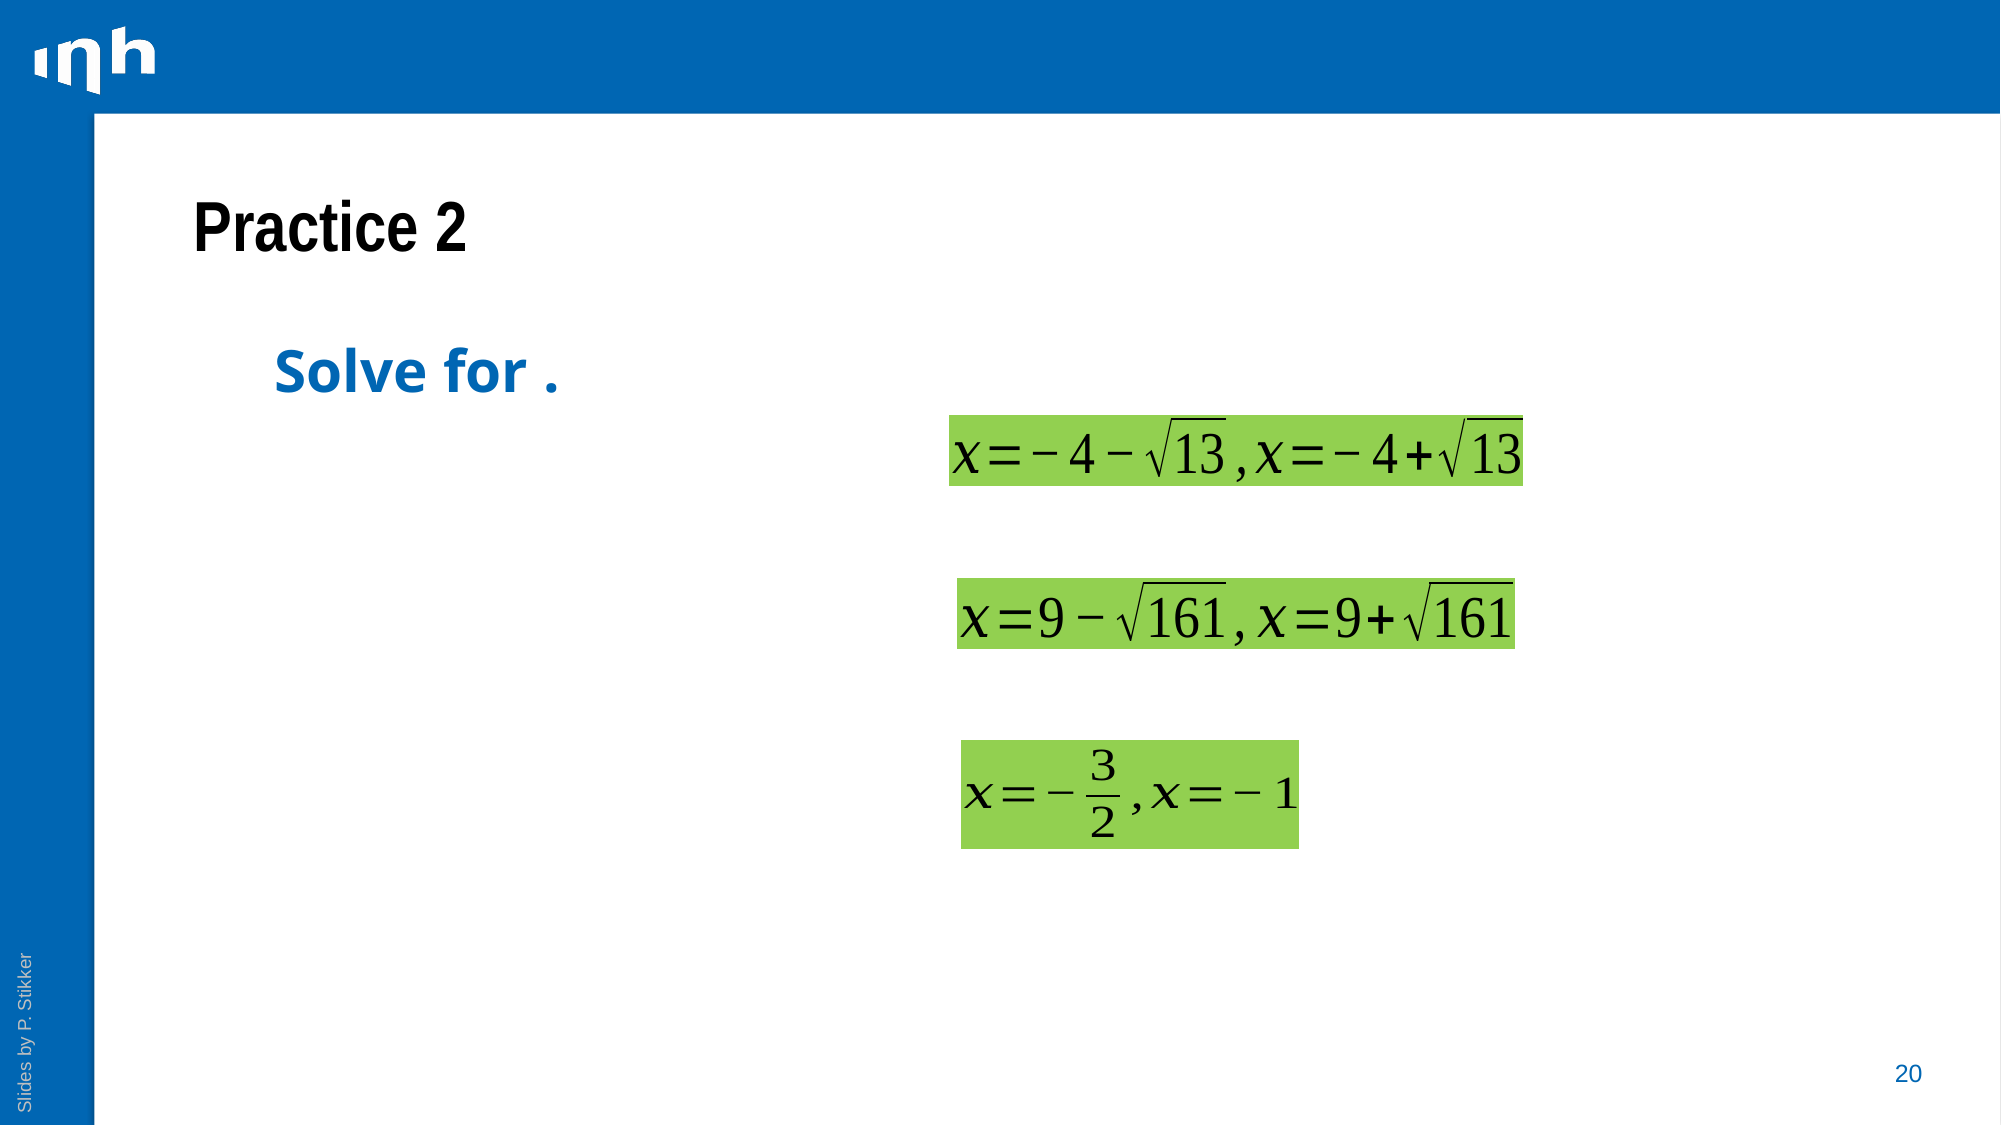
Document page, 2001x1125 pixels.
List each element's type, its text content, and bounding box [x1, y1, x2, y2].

title Practice 2 [178, 172, 1867, 276]
slide_number 20 [1471, 1042, 1938, 1103]
picture [23, 7, 166, 114]
